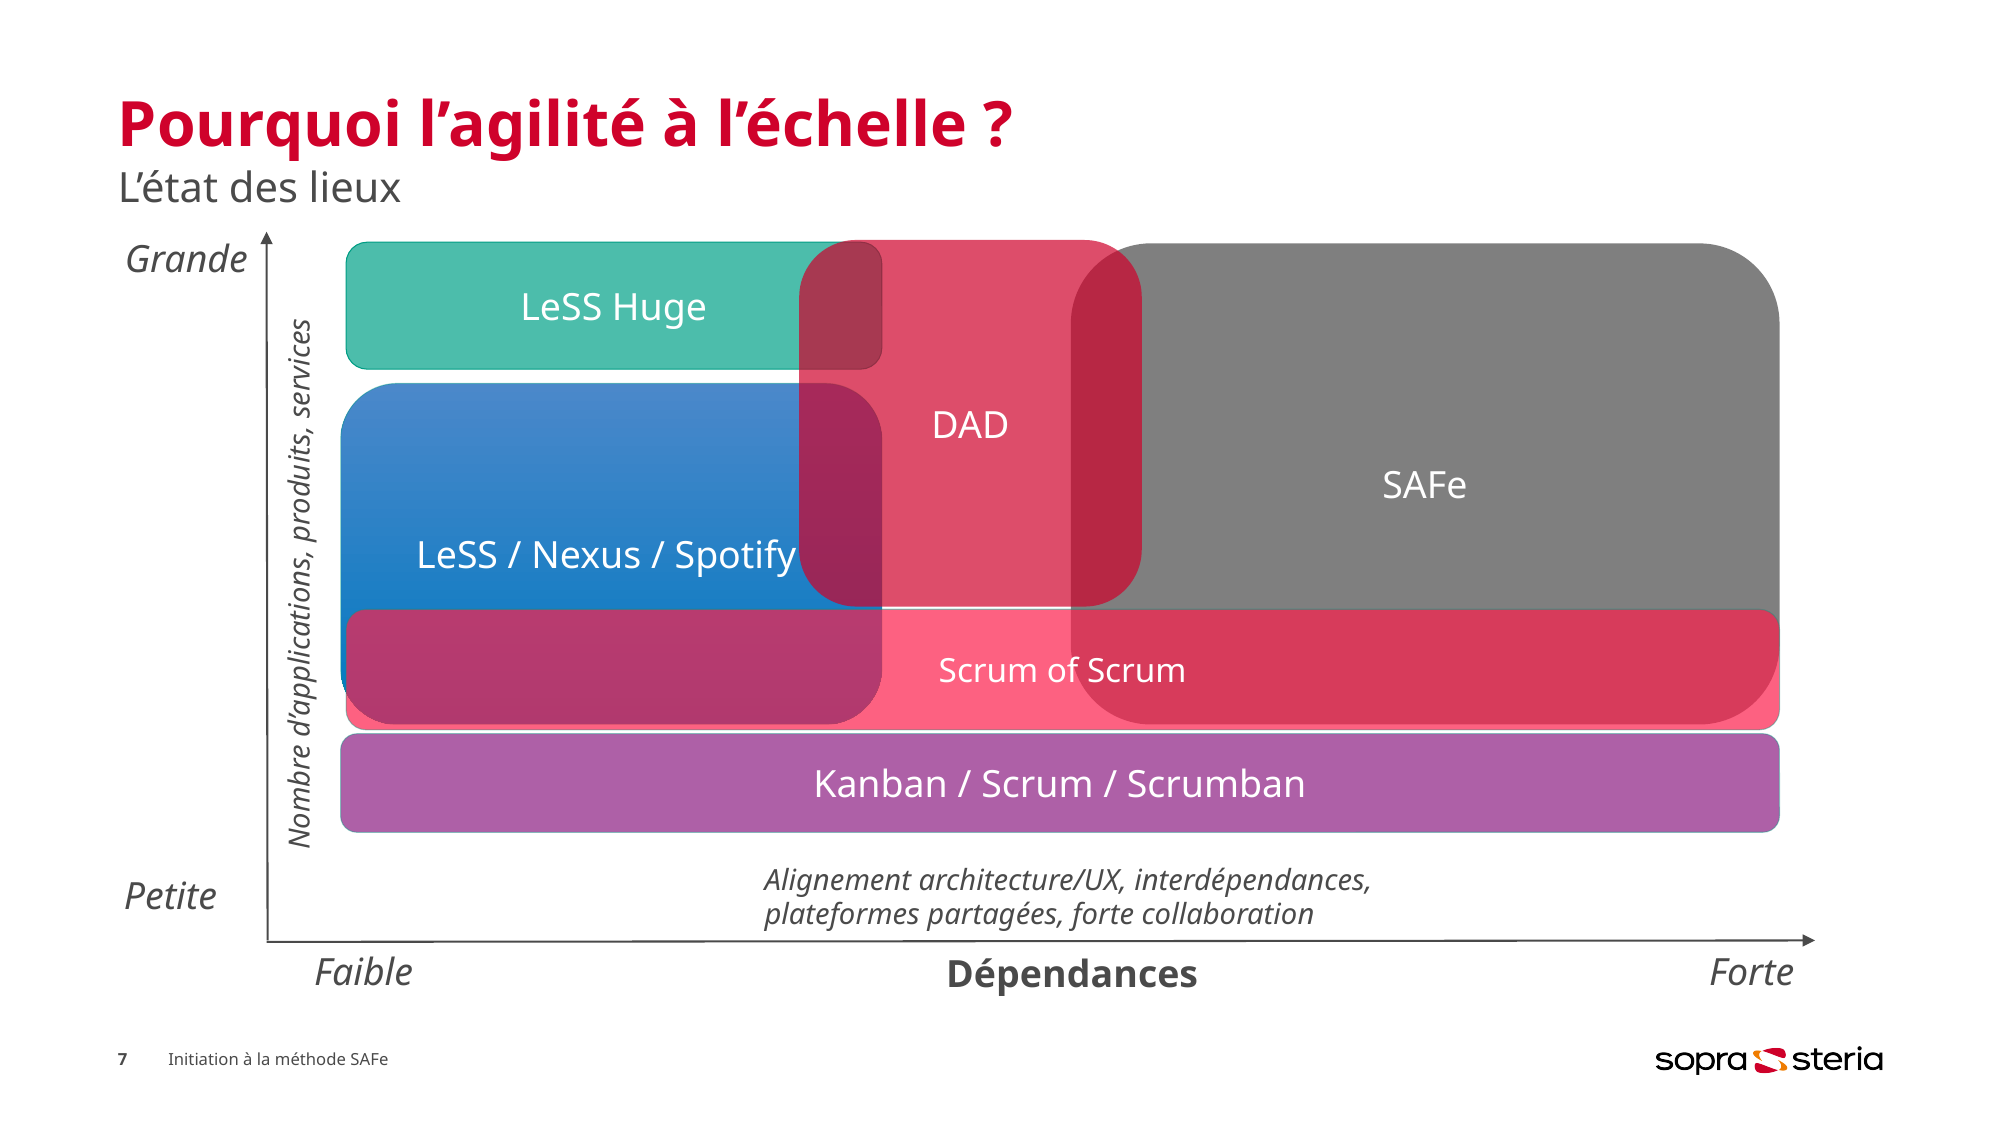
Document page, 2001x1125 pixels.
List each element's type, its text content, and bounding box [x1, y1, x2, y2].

text_box DAD [798, 239, 1143, 608]
text_box Kanban / Scrum / Scrumban [340, 733, 1781, 833]
text_box LeSS Huge [345, 241, 839, 370]
slide_number 7 [117, 1039, 177, 1081]
text_box Grande [110, 227, 263, 287]
text_box SAFe [1088, 242, 1781, 629]
text_box Nombre d’applications, produits, services [272, 303, 323, 865]
list L’état des lieux [117, 160, 1882, 220]
text_box LeSS / Nexus / Spotify [340, 382, 853, 691]
text_box Dépendances [931, 942, 1214, 1003]
text_box Alignement architecture/UX, interdépendances, plateformes partagées, forte collaboration [749, 853, 1396, 939]
footer Initiation à la méthode SAFe [177, 1039, 759, 1081]
text_box Faible [299, 942, 429, 1001]
text_box Scrum of Scrum [345, 608, 1781, 731]
text_box Petite [108, 864, 232, 925]
picture [1638, 1028, 1900, 1093]
text_box Forte [1694, 942, 1810, 1001]
title Pourquoi l’agilité à l’échelle ? [117, 5, 1882, 159]
